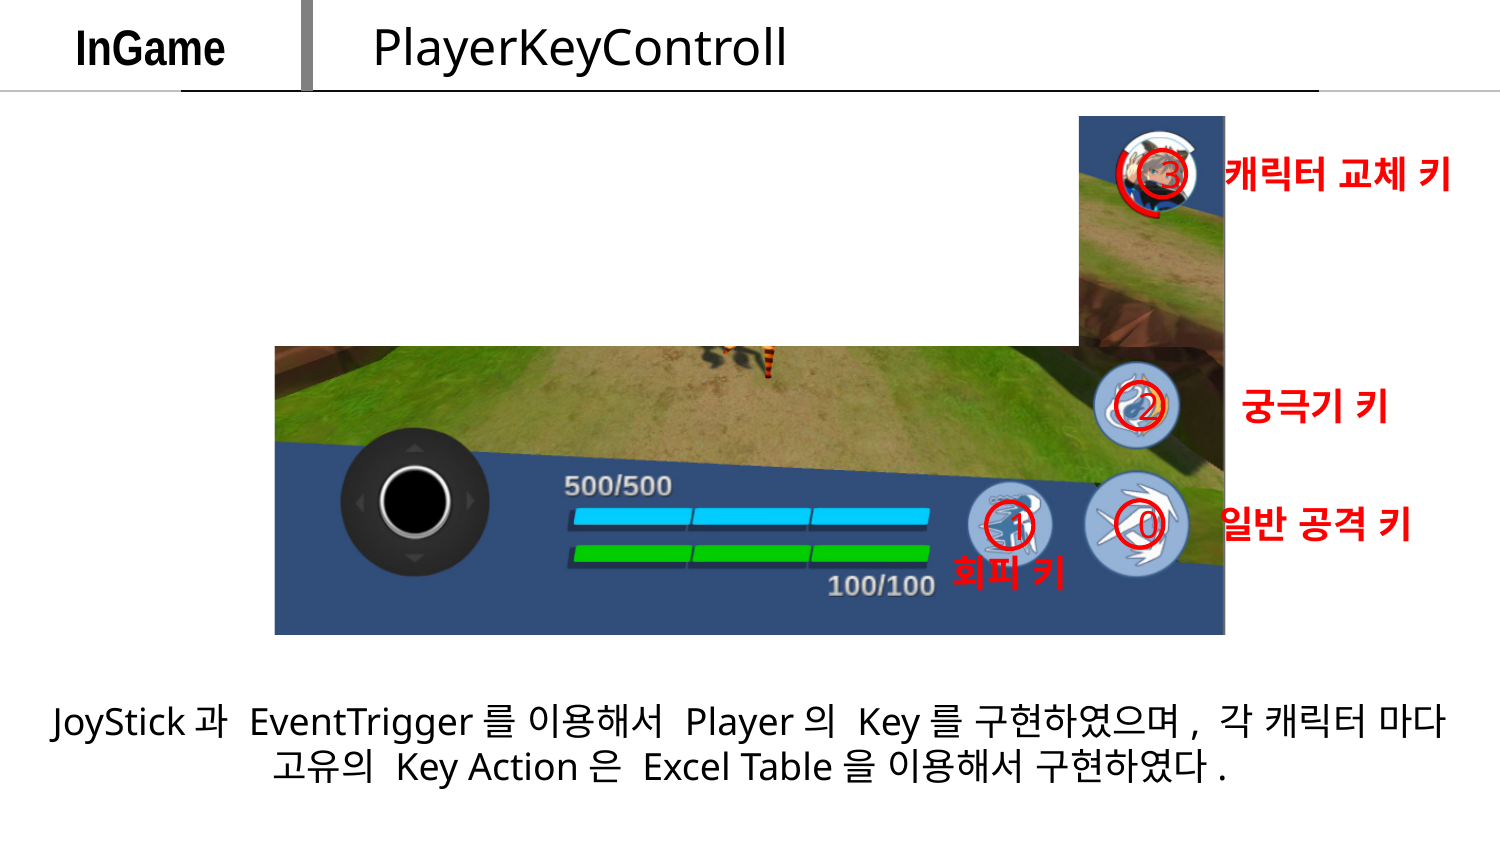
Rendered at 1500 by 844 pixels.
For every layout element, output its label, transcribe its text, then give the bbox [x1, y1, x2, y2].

text_box JoyStick과 EventTrigger를 이용해서 Player의 Key를 구현하였으며, 각 캐릭터 마다 고유의 Key Action은 Excel Table을 이용해서 구현하였다. [29, 656, 1471, 830]
text_box [299, 0, 311, 93]
picture [274, 116, 1226, 635]
text_box 일반 공격 키 [1230, 498, 1471, 550]
text_box InGame [0, 0, 299, 93]
text_box 캐릭터 교체 키 [1230, 148, 1493, 199]
text_box PlayerKeyControll [311, 0, 1500, 93]
text_box 궁극기 키 [1230, 380, 1471, 431]
